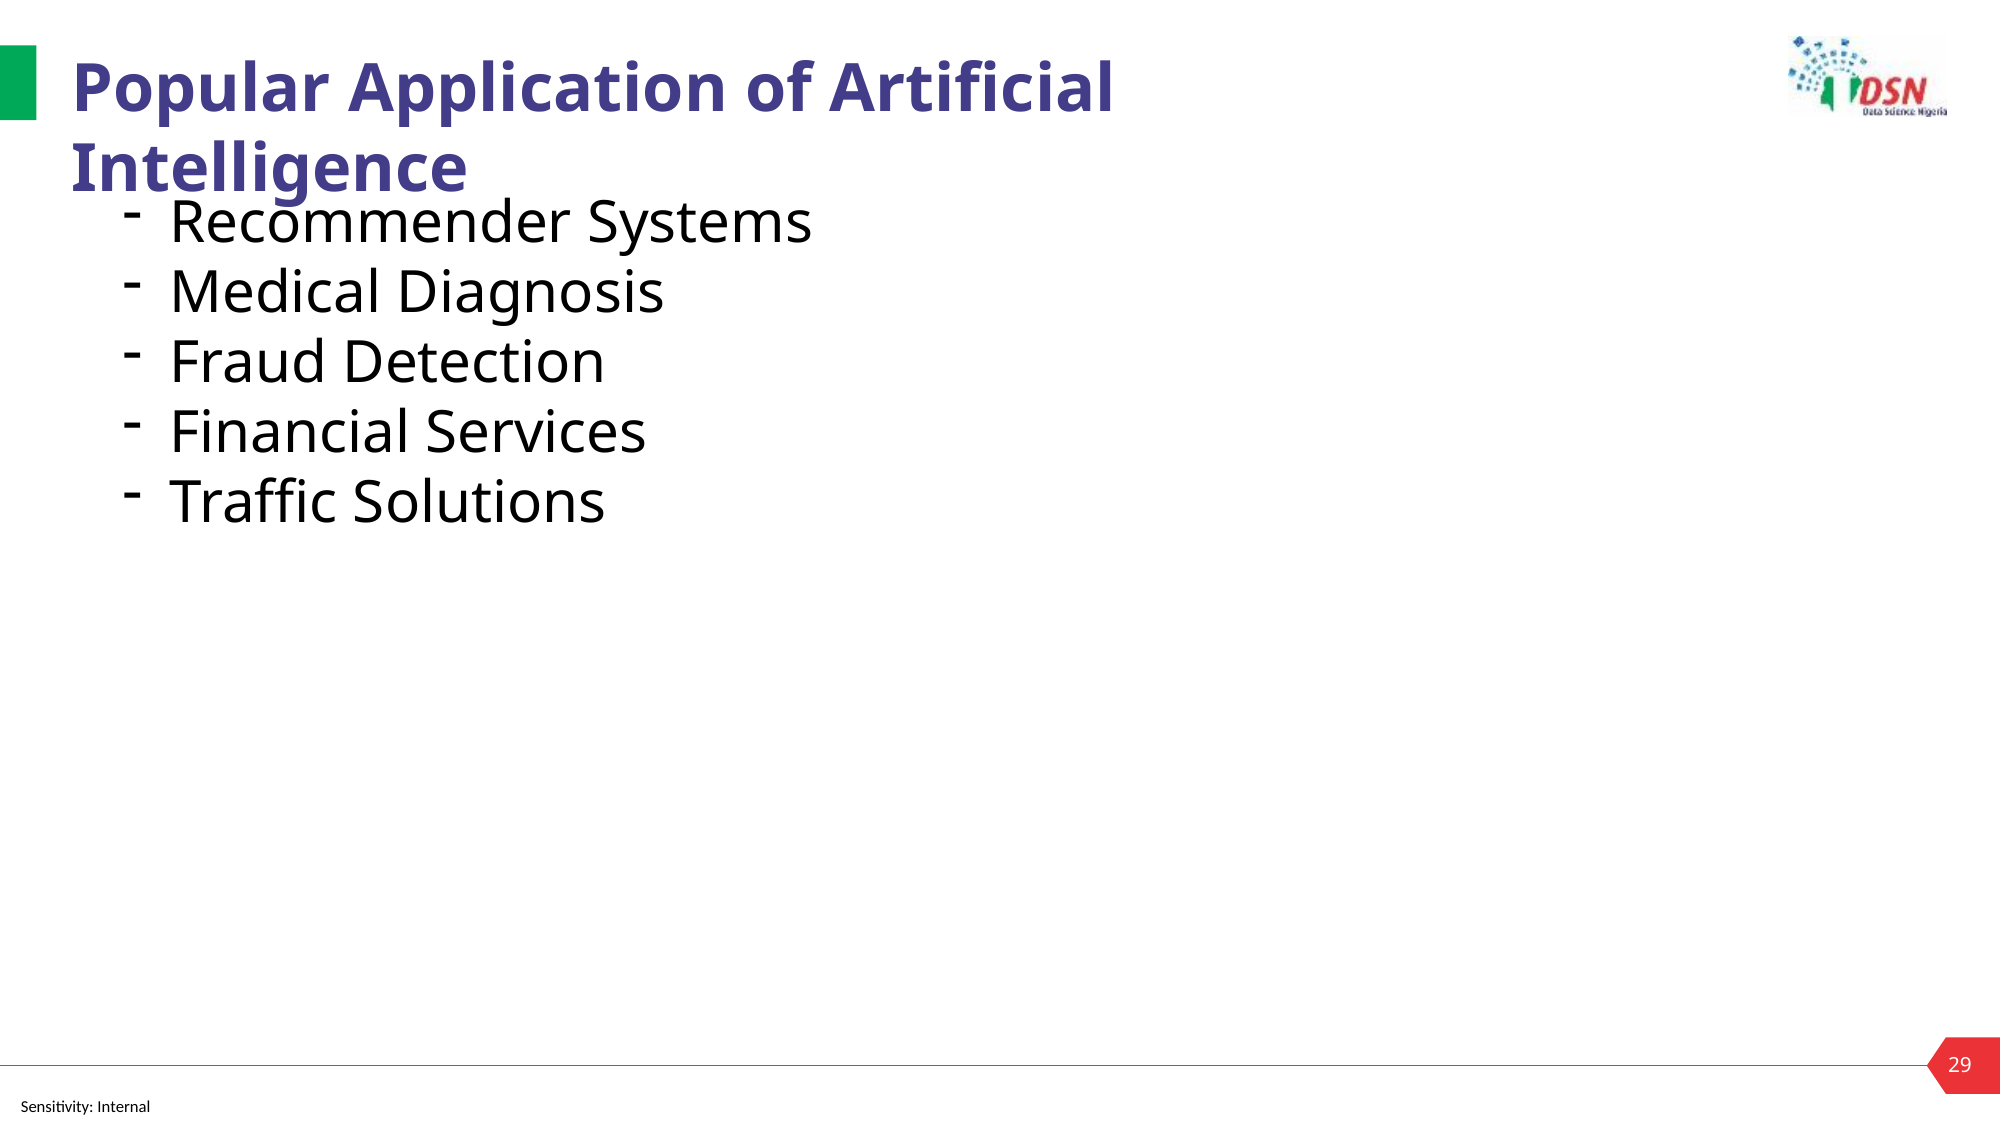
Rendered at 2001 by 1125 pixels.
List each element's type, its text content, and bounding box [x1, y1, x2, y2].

picture [1788, 36, 1947, 117]
text_box Popular Application of Artificial Intelligence [56, 37, 1401, 212]
text_box Recommender Systems Medical Diagnosis Fraud Detection Financial Services Traffic Solutions [107, 176, 1797, 542]
